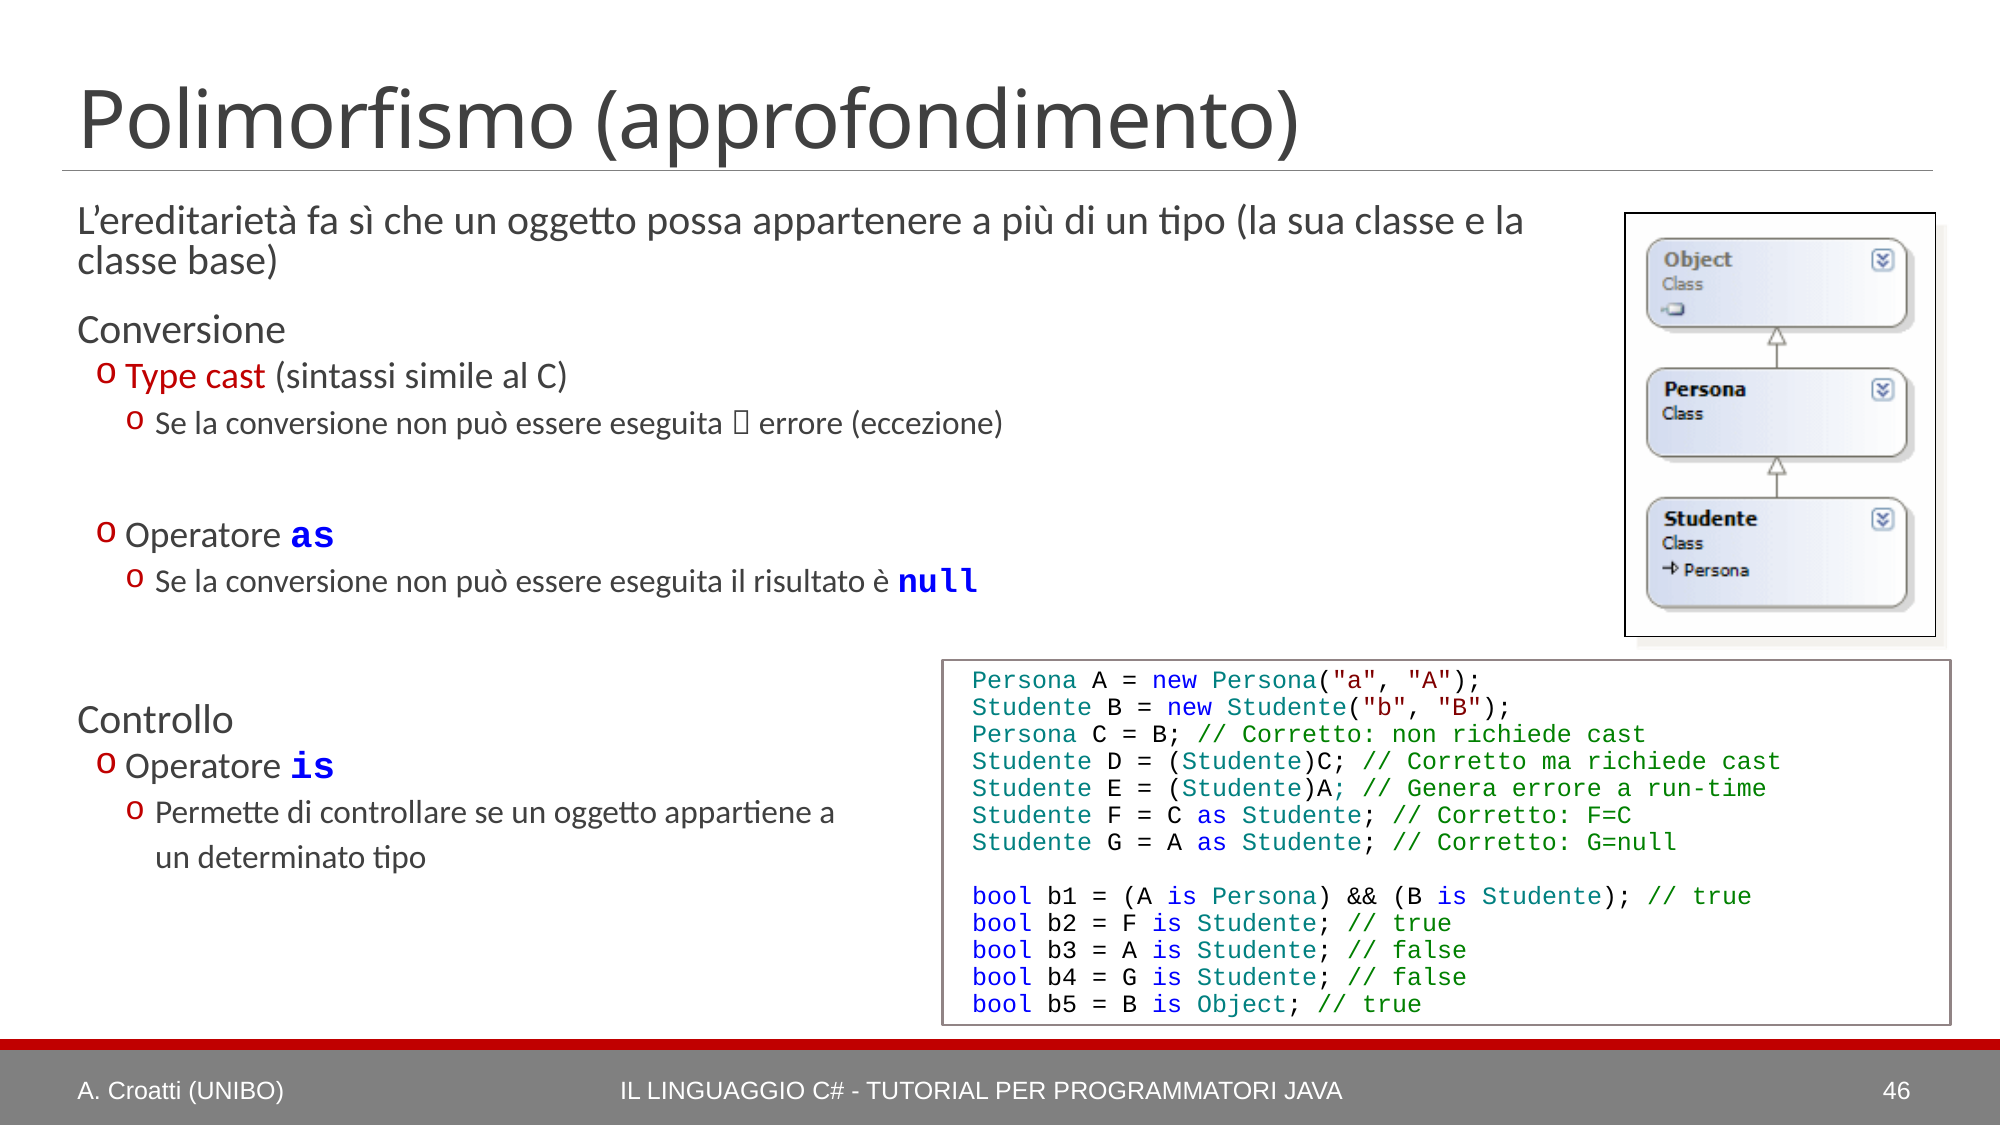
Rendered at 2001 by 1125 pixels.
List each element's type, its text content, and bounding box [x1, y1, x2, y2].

title Polimorfismo (approfondimento) [62, 75, 1934, 173]
text_box Persona A = new Persona("a", "A"); Studente B = new Studente("b", "B"); Persona C = B; // Corretto: non richiede cast Studente D = (Studente)C; // Corretto ma richiede cast Studente E = (Studente)A; // Genera errore a run-time Studente F = C as Studente; // Corretto: F=C Studente G = A as Studente; // Corretto: G=null bool b1 = (A is Persona) && (B is Studente); // true bool b2 = F is Studente; // true bool b3 = A is Studente; // false bool b4 = G is Studente; // false bool b5 = B is Object; // true [941, 659, 1952, 1026]
footer Il Linguaggio C# - Tutorial per Programmatori Java [339, 1059, 1624, 1120]
list L’ereditarietà fa sì che un oggetto possa appartenere a più di un tipo (la sua classe e la classe base) Conversione Type cast (sintassi simile al C) Se la conversione non può essere eseguita  errore (eccezione) Operatore as Se la conversione non può essere eseguita il risultato è null Controllo Operatore is Permette di controllare se un oggetto appartiene a un determinato tipo [62, 195, 1592, 845]
picture [1625, 212, 1936, 637]
slide_number A. Croatti (UNIBO) [62, 1059, 339, 1120]
slide_number 46 [1624, 1059, 1933, 1120]
